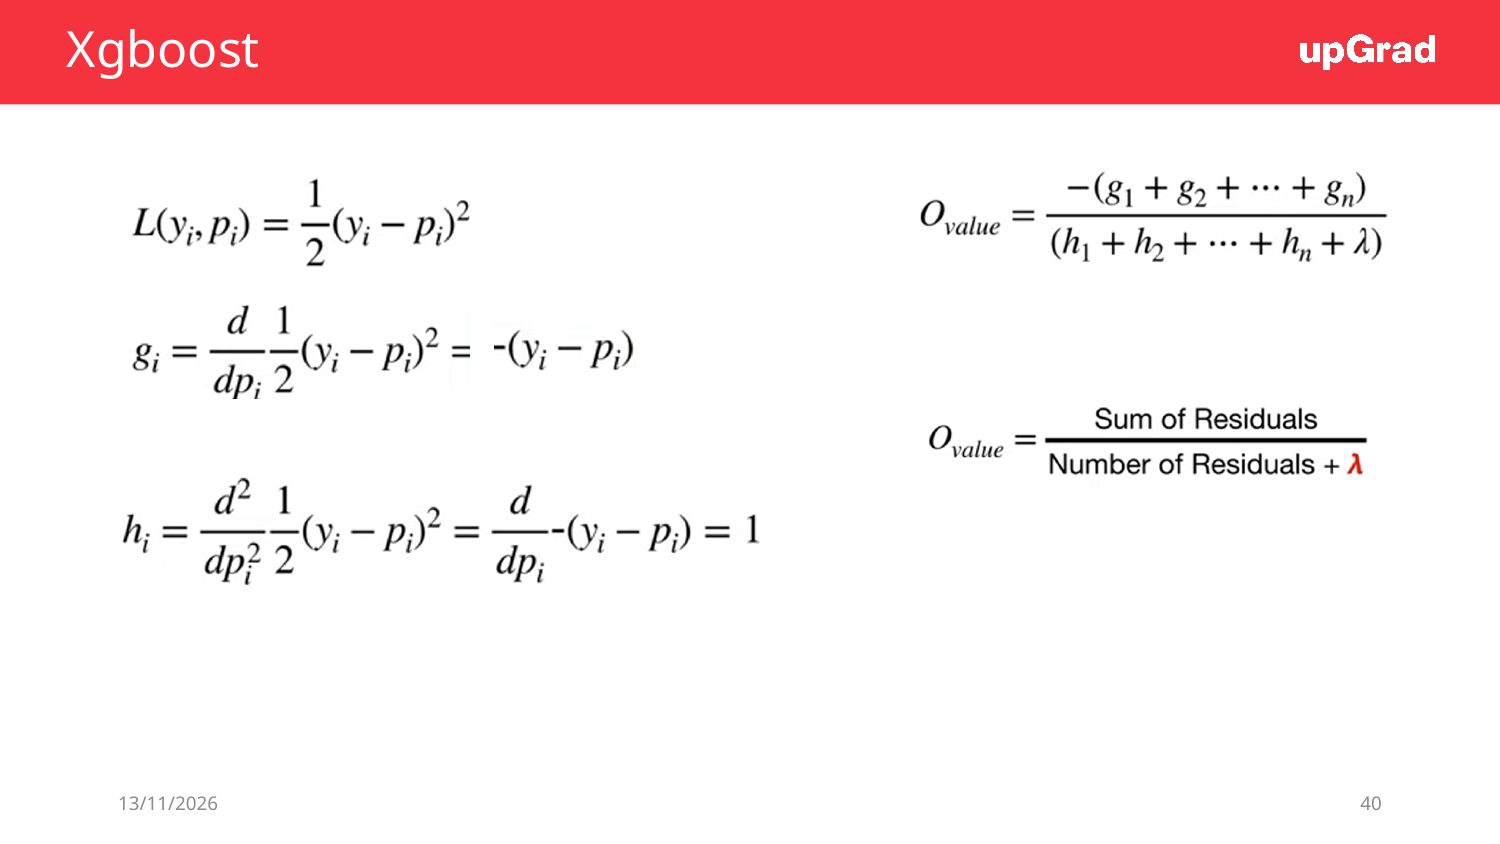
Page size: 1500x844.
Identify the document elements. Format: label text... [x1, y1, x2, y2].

slide_number 40 [1059, 782, 1397, 827]
picture [100, 444, 769, 599]
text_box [124, 168, 638, 400]
title Xgboost [51, 20, 665, 83]
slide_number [103, 782, 441, 827]
picture [1300, 34, 1435, 70]
picture [921, 399, 1376, 487]
picture [915, 168, 1389, 263]
